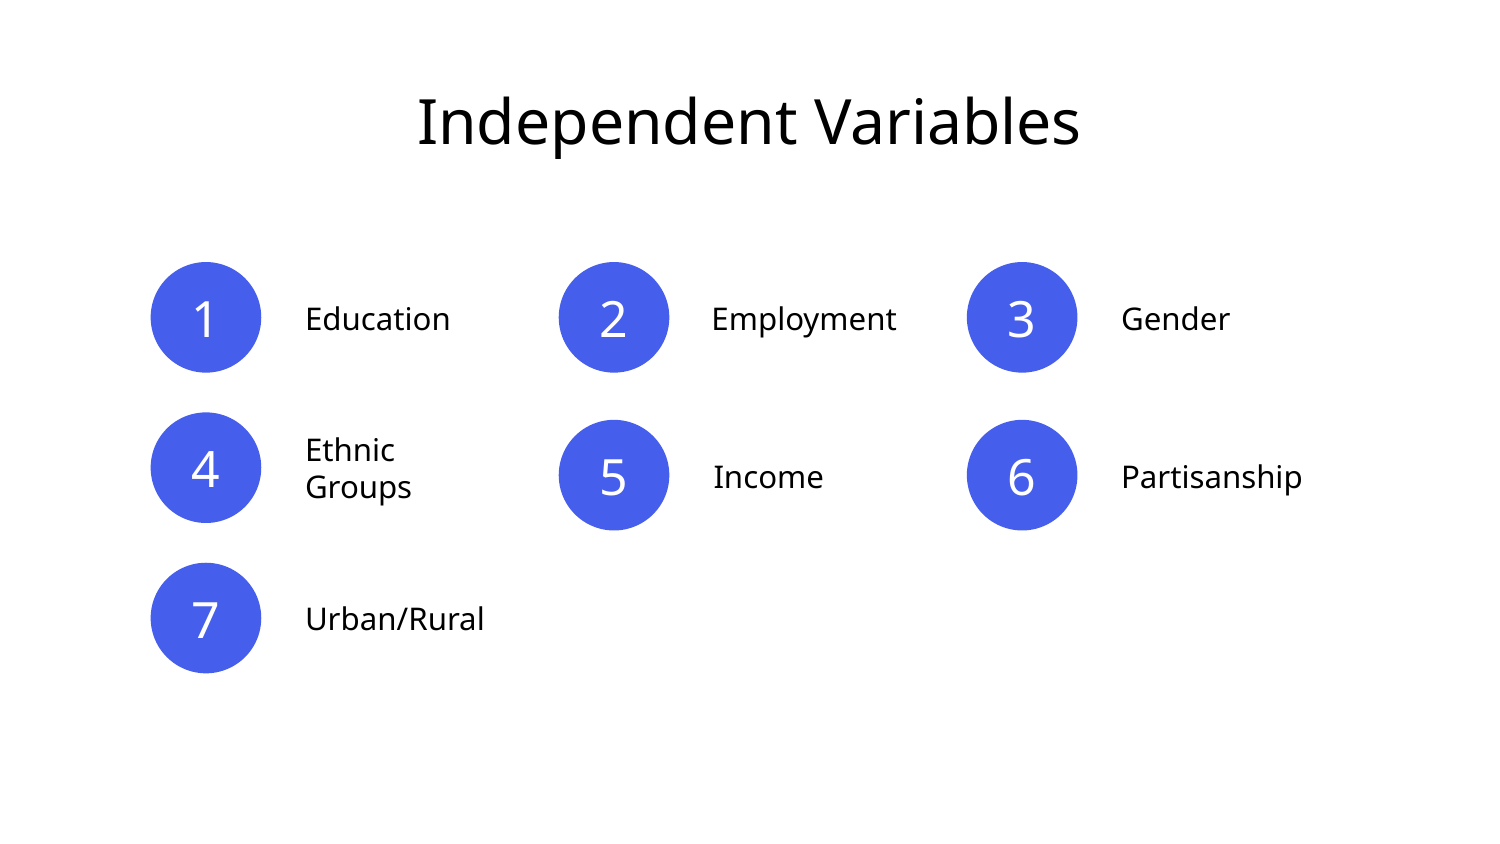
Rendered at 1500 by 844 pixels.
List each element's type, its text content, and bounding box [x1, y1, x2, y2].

text_box Urban/Rural [289, 596, 529, 640]
text_box 4 [150, 412, 262, 523]
text_box Employment [696, 295, 940, 339]
text_box Income [698, 453, 938, 497]
title Independent Variables [75, 67, 1425, 147]
text_box 2 [558, 262, 670, 373]
text_box Partisanship [1106, 453, 1350, 497]
text_box Gender [1106, 295, 1321, 339]
text_box 7 [150, 562, 262, 674]
text_box Ethnic Groups [289, 427, 504, 509]
text_box 3 [966, 262, 1078, 373]
text_box Education [289, 295, 504, 339]
text_box 6 [966, 419, 1078, 531]
text_box 1 [150, 262, 262, 373]
text_box 5 [558, 419, 670, 531]
